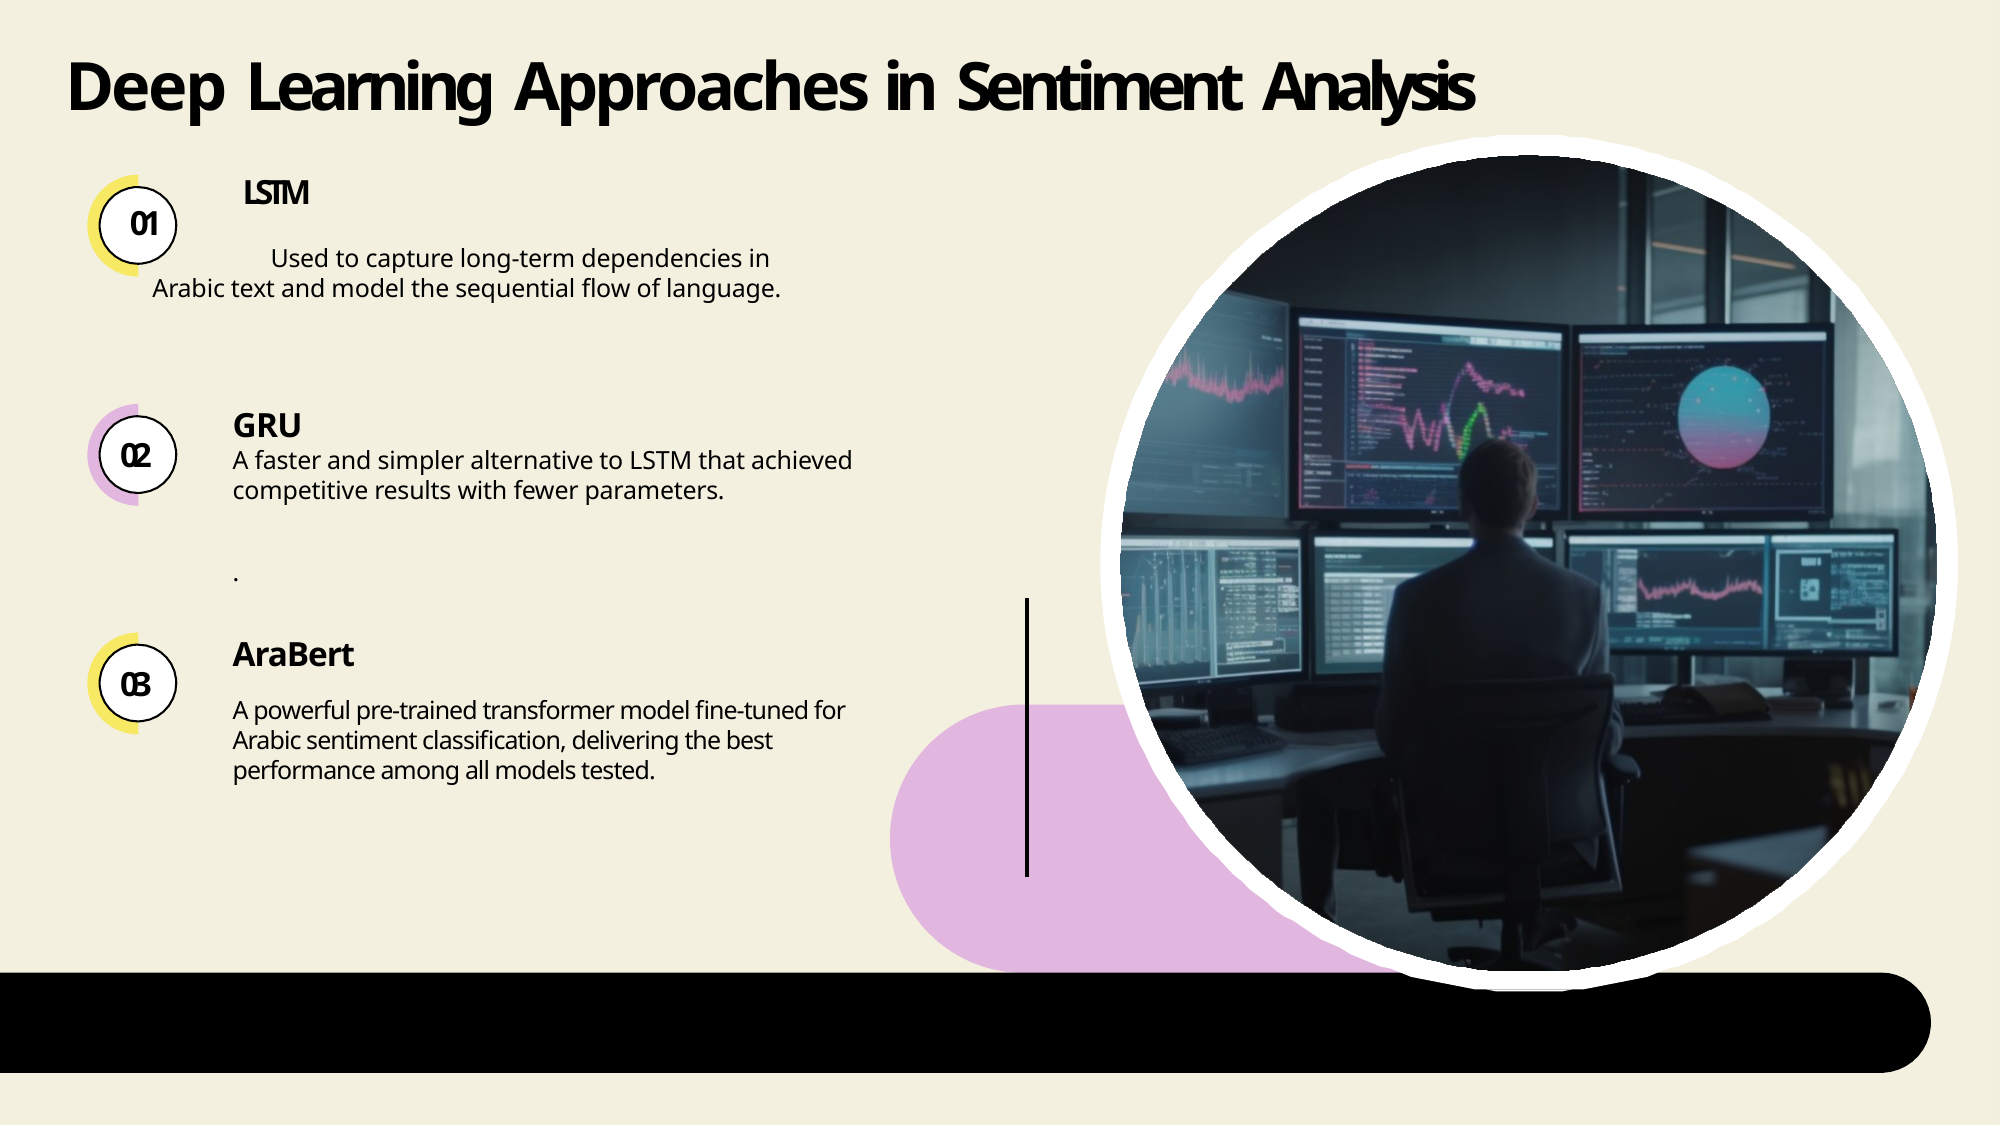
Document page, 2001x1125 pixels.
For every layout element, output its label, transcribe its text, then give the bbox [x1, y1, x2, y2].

title Deep Learning Approaches in Sentiment Analysis [62, 33, 1939, 131]
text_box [0, 134, 1959, 1074]
